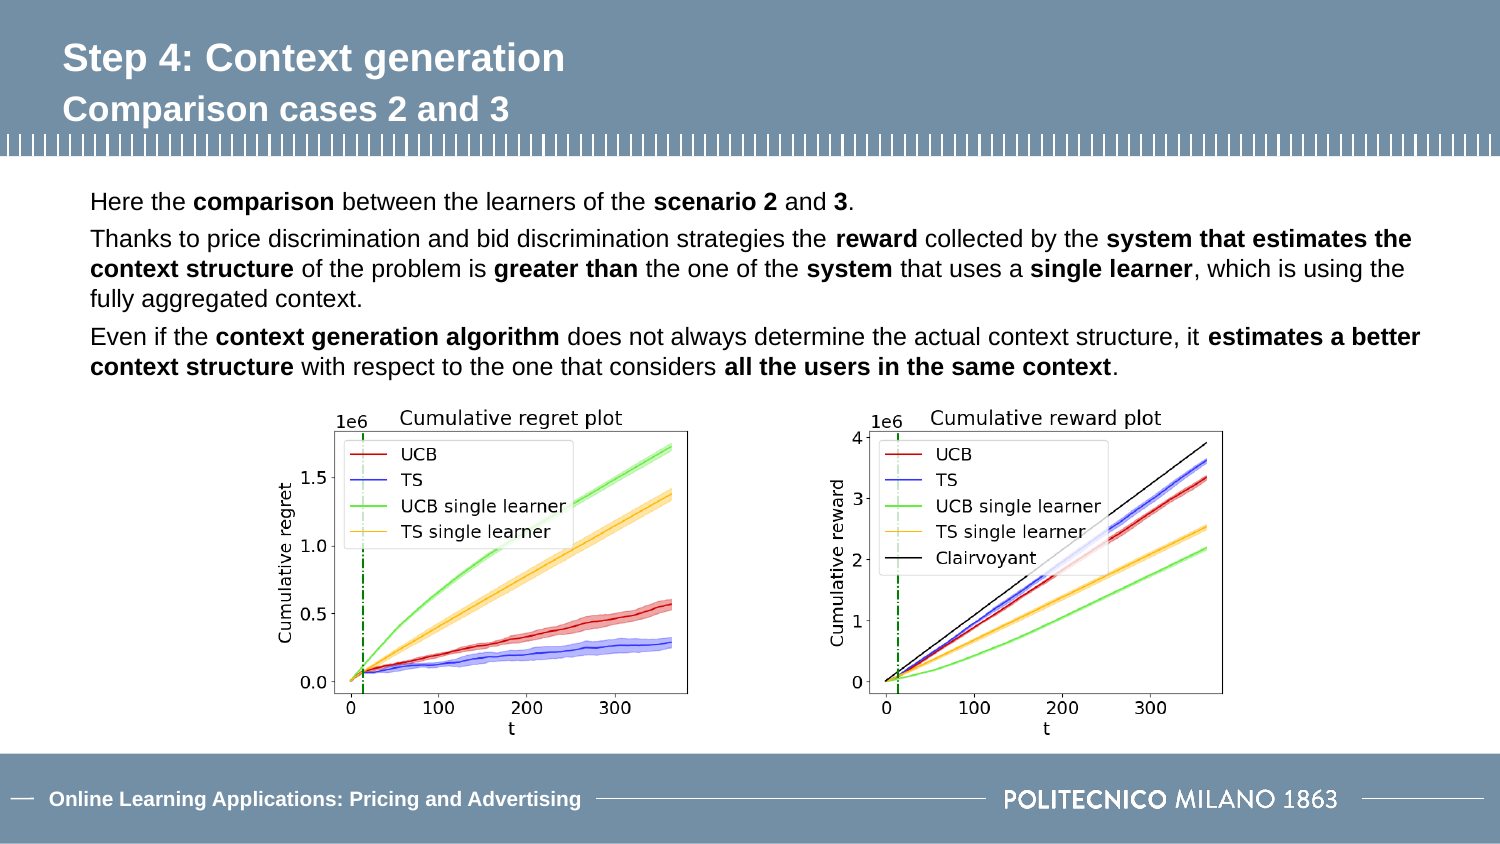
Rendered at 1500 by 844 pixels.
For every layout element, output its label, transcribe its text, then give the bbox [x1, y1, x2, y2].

list Here the comparison between the learners of the scenario 2 and 3. Thanks to price discrimination and bid discrimination strategies the reward collected by the system that estimates the context structure of the problem is greater than the one of the system that uses a single learner, which is using the fully aggregated context. Even if the context generation algorithm does not always determine the actual context structure, it estimates a better context structure with respect to the one that considers all the users in the same context. [75, 177, 1441, 403]
picture [271, 402, 694, 746]
picture [823, 402, 1229, 746]
picture [999, 780, 1342, 817]
title Step 4: Context generation Comparison cases 2 and 3 [47, 17, 1455, 121]
